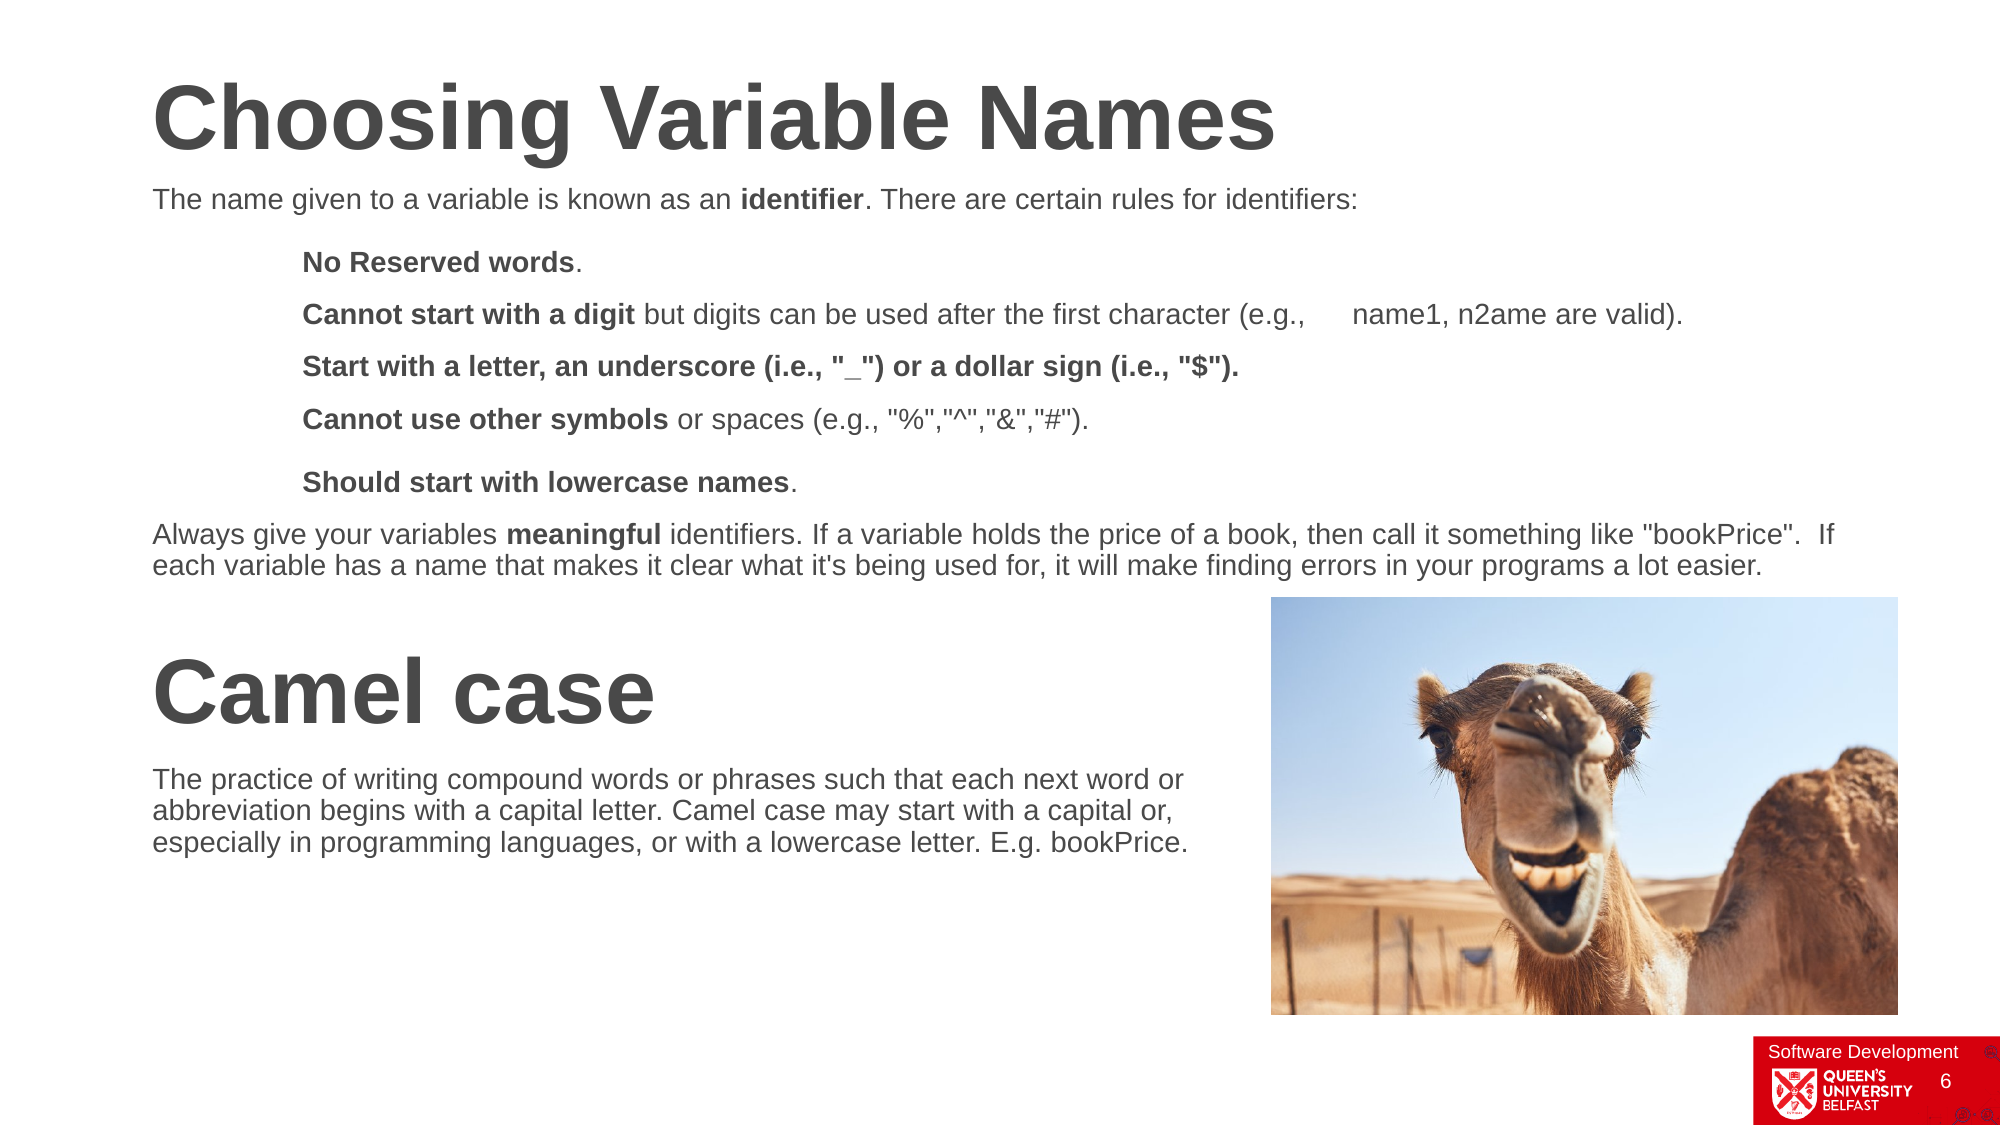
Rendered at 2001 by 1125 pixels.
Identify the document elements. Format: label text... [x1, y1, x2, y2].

picture [1271, 597, 1898, 1015]
list The name given to a variable is known as an identifier. There are certain rules for identifiers: No Reserved words. Cannot start with a digit but digits can be used after the first character (e.g., name1, n2ame are valid). Start with a letter, an underscore (i.e., "_") or a dollar sign (i.e., "$"). Cannot use other symbols or spaces (e.g., "%","^","&","#"). Should start with lowercase names. Always give your variables meaningful identifiers. If a variable holds the price of a book, then call it something like "bookPrice". If each variable has a name that makes it clear what it's being used for, it will make finding errors in your programs a lot easier. [137, 176, 1909, 980]
title Choosing Variable Names [137, 62, 1517, 167]
text_box The practice of writing compound words or phrases such that each next word or abbreviation begins with a capital letter. Camel case may start with a capital or, especially in programming languages, or with a lowercase letter. E.g. bookPrice. [137, 756, 1271, 980]
text_box Camel case [137, 637, 953, 741]
picture [1767, 1036, 2000, 1125]
